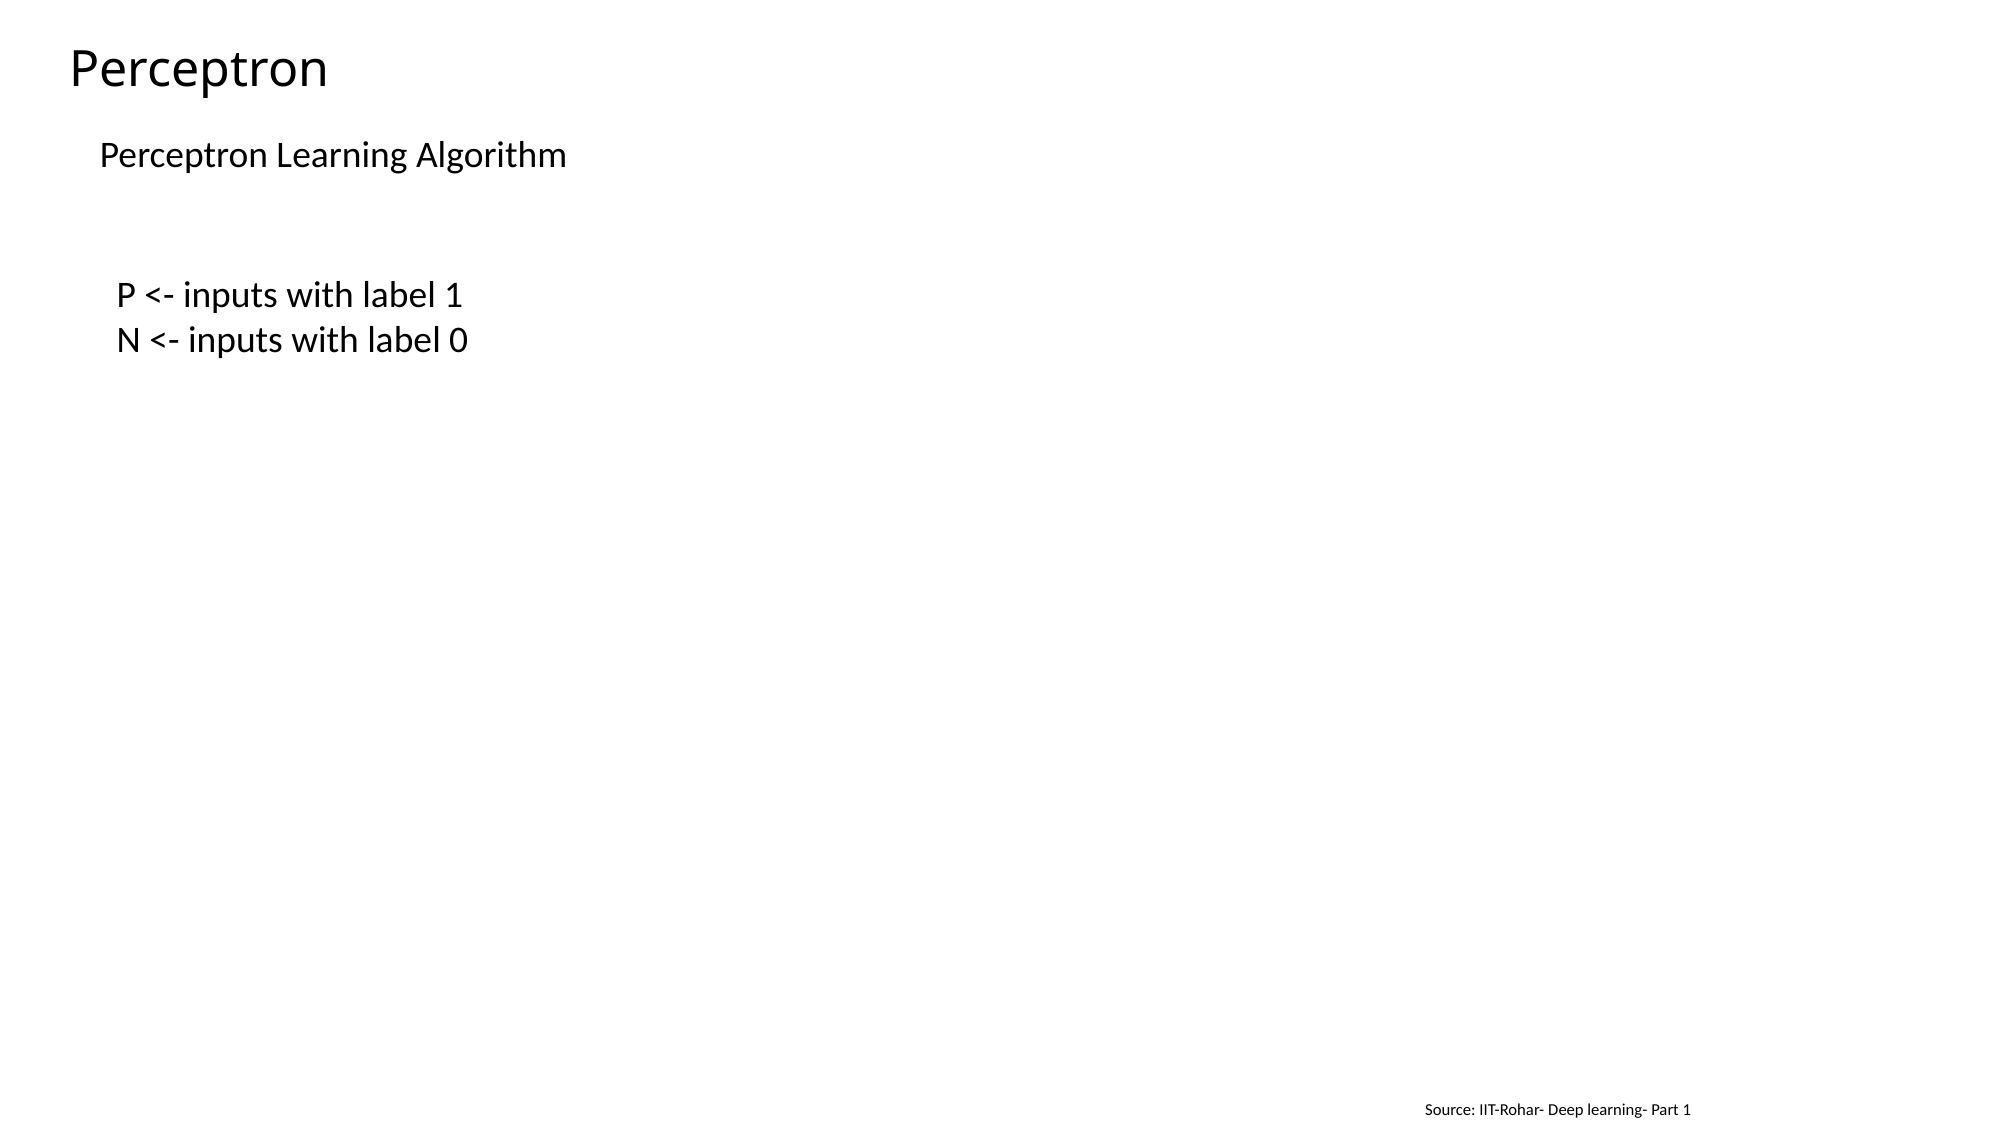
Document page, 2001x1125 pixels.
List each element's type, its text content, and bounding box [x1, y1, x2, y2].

title Perceptron [41, 28, 1675, 111]
text_box Source: IIT-Rohar- Deep learning- Part 1 [1410, 1091, 1974, 1125]
text_box Perceptron Learning Algorithm [85, 123, 727, 183]
text_box P <- inputs with label 1 N <- inputs with label 0 [101, 262, 1000, 413]
